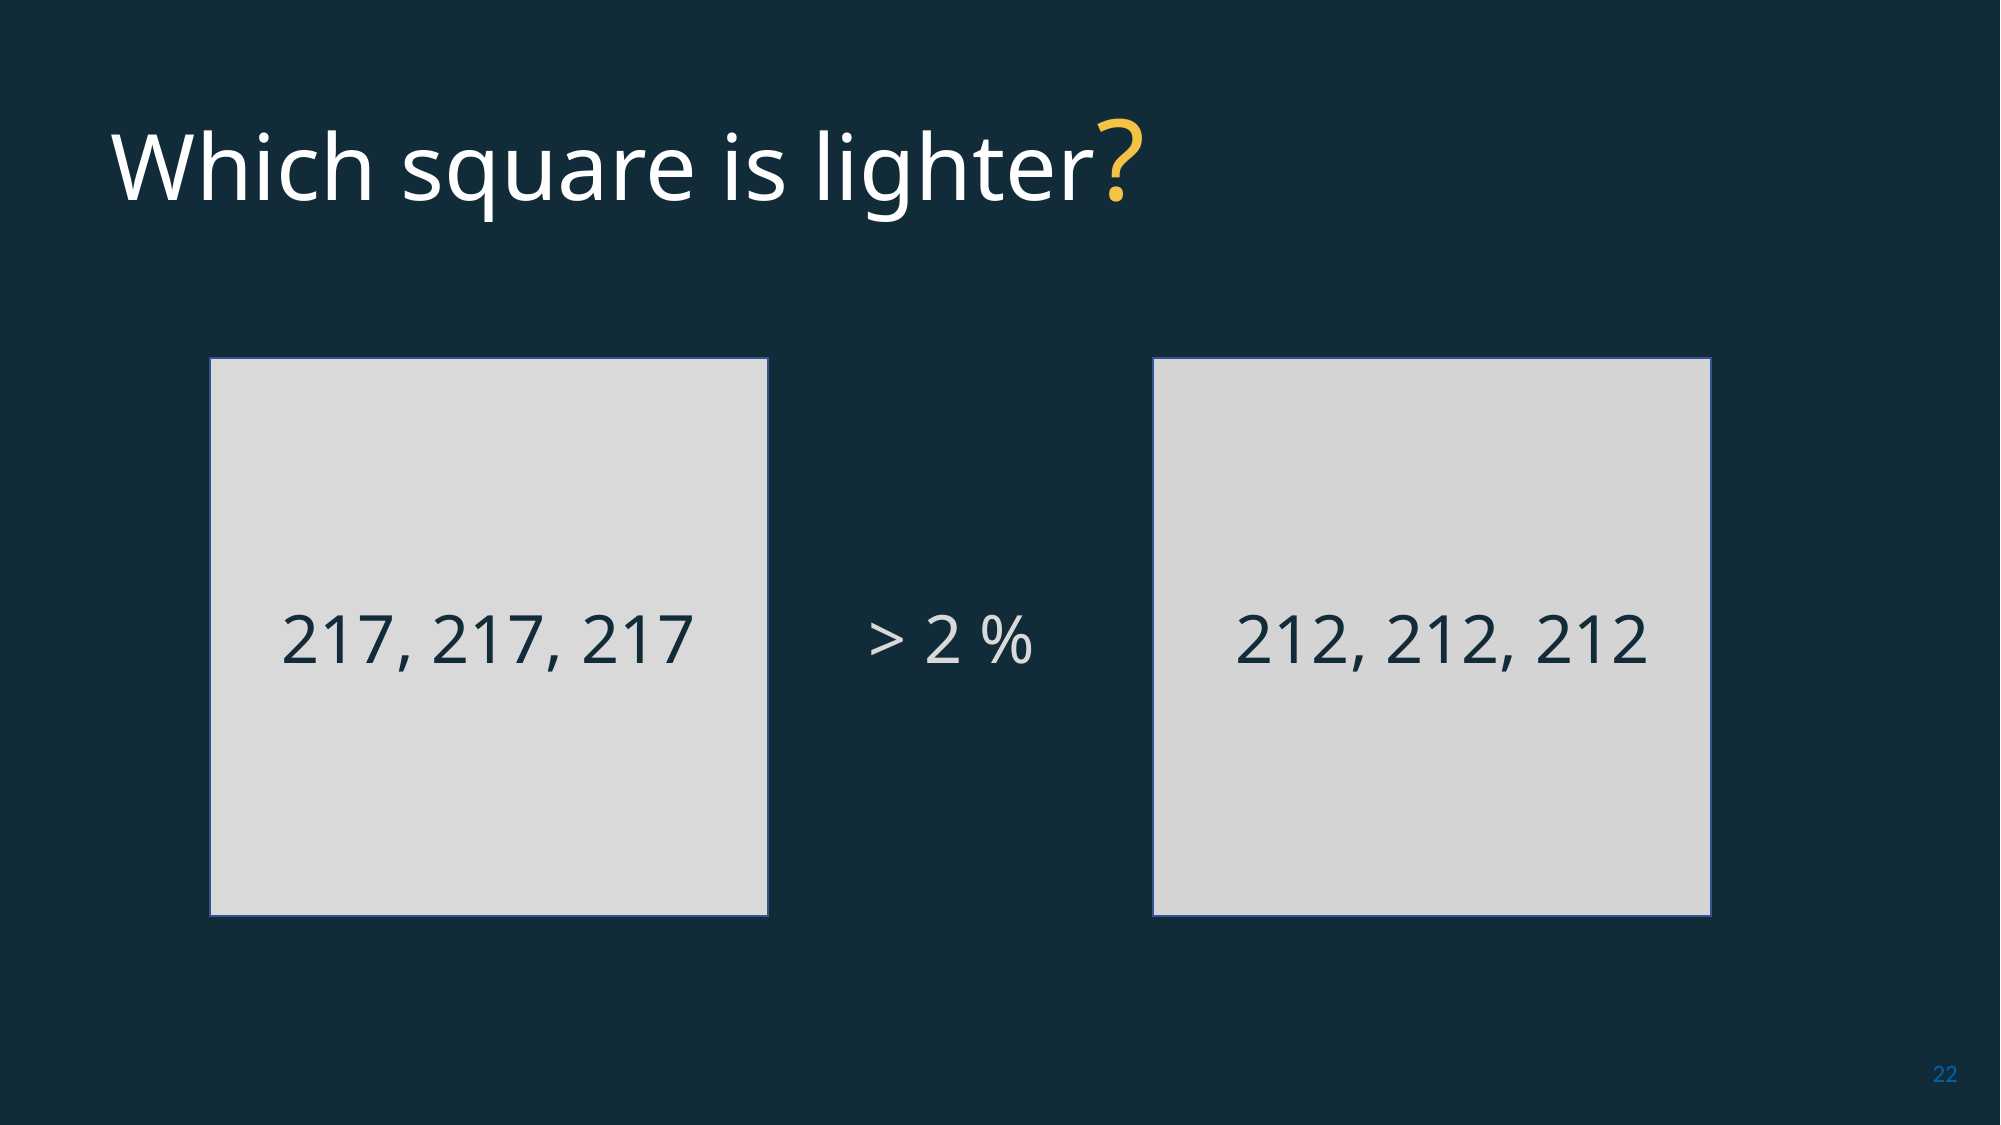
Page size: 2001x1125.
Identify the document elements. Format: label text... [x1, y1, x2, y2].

text_box [1152, 357, 1712, 917]
text_box [209, 357, 769, 917]
title Which square is lighter? [95, 55, 1821, 274]
slide_number 22 [1538, 1042, 1974, 1103]
text_box > 2 % [729, 589, 1175, 684]
text_box 217, 217, 217 [266, 589, 712, 684]
text_box 212, 212, 212 [1220, 589, 1665, 684]
